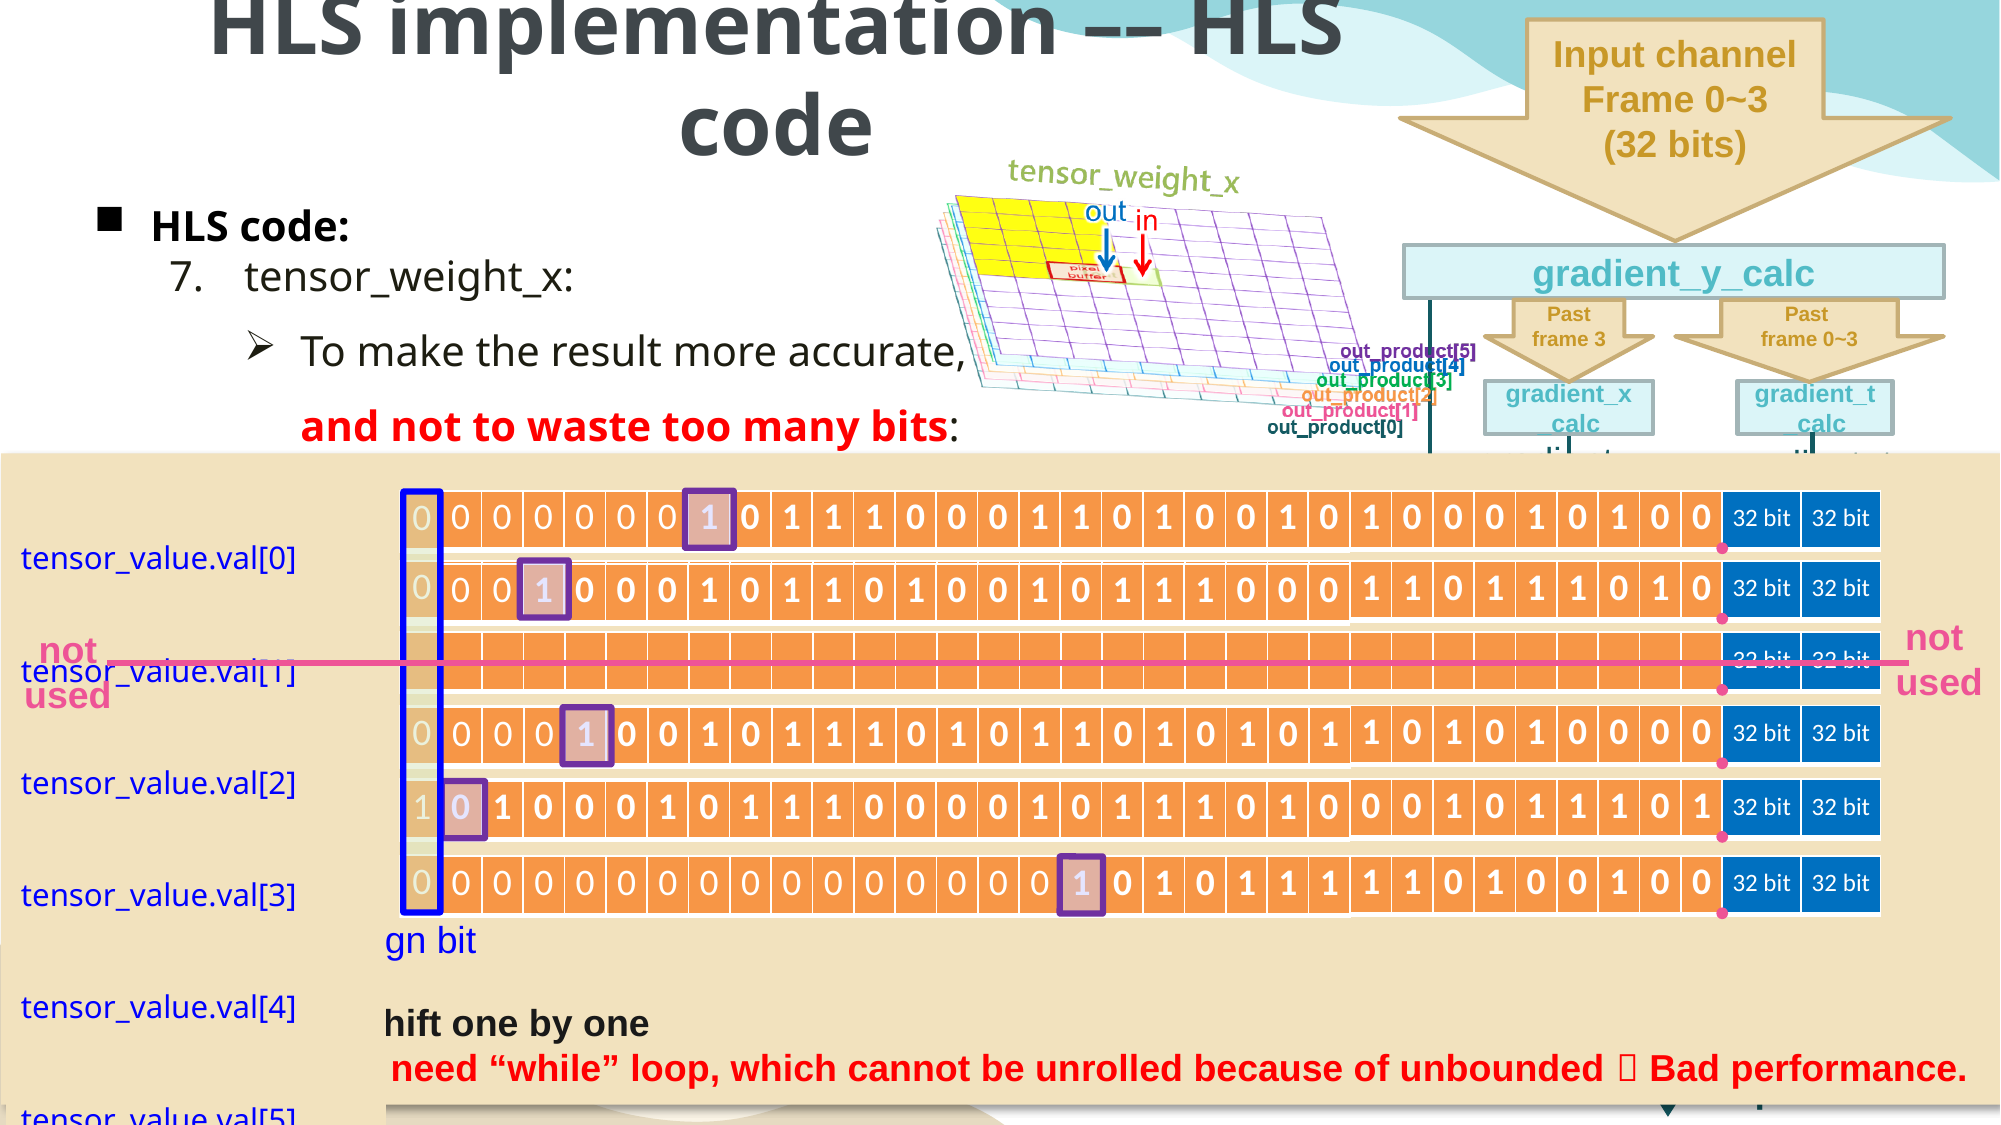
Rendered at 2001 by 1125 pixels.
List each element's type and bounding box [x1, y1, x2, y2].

table_header [1310, 633, 1349, 660]
table_header [731, 633, 771, 660]
table_header [1475, 666, 1515, 689]
table_header [606, 565, 646, 620]
table_header [1599, 857, 1639, 912]
table_header [938, 708, 977, 763]
table_header [690, 666, 729, 689]
table_header [896, 857, 936, 913]
table_header [1640, 780, 1680, 835]
table_header [482, 565, 518, 620]
table_header [443, 633, 481, 660]
table_header [1682, 666, 1721, 689]
table_header [690, 708, 729, 763]
table_header [1226, 565, 1266, 620]
table_header [1185, 492, 1225, 547]
table_header [1020, 782, 1059, 837]
table_header [1599, 562, 1639, 617]
table_header [854, 565, 894, 620]
table_header [1802, 633, 1880, 660]
table_header [773, 708, 812, 763]
table_header [1392, 562, 1432, 617]
table_header [855, 633, 895, 660]
table_header [814, 666, 853, 689]
table_header [1102, 565, 1142, 620]
table_header [1434, 492, 1473, 547]
table_header [1310, 666, 1349, 689]
table_header [978, 492, 1018, 547]
table_header [443, 857, 481, 913]
table_header [1061, 565, 1101, 620]
table_header [813, 857, 853, 913]
table_header [1516, 666, 1556, 689]
table_header [1186, 708, 1226, 763]
table_header [1268, 633, 1308, 660]
table_header [1682, 562, 1721, 617]
table_header [1268, 492, 1307, 547]
table_header [524, 666, 564, 689]
table_header [690, 633, 729, 660]
table_header [1599, 633, 1639, 660]
table_header [813, 782, 853, 837]
table_header [1351, 666, 1391, 689]
table_header [1434, 706, 1473, 762]
table_header [1392, 857, 1432, 912]
table_header [1516, 633, 1556, 660]
table_header [1475, 633, 1515, 660]
table_header [1310, 708, 1350, 763]
table_header [524, 857, 564, 913]
table_header [1516, 857, 1556, 912]
table_header [1186, 666, 1225, 689]
table_header [814, 633, 853, 660]
table_header [1434, 780, 1473, 835]
table_header [1269, 708, 1308, 763]
table_header [1475, 492, 1515, 547]
table_header [1185, 857, 1225, 913]
table_header [1392, 780, 1432, 835]
table_header [1640, 492, 1680, 547]
table_header [1682, 780, 1721, 835]
table_header [736, 492, 770, 547]
table_header [607, 666, 647, 689]
table_header [814, 708, 853, 763]
table_header [978, 782, 1018, 837]
table_header [1103, 633, 1143, 660]
table_header [1186, 633, 1225, 660]
table_header [1475, 780, 1515, 835]
table_header [1723, 780, 1800, 835]
table_header [1802, 706, 1880, 762]
table_header [1640, 666, 1662, 689]
picture [933, 139, 1491, 450]
table_header [1185, 565, 1225, 620]
table_header [1226, 782, 1266, 837]
table_header [1802, 492, 1880, 547]
table_header [524, 782, 563, 837]
table_header [614, 708, 647, 763]
table_header [1434, 666, 1473, 689]
table_header [1392, 492, 1432, 547]
table_header [813, 565, 853, 620]
table_header [1802, 666, 1880, 689]
table_header [648, 666, 688, 689]
table_header [1434, 857, 1473, 912]
table_header [1392, 666, 1432, 689]
table_header [566, 666, 605, 689]
table_header [937, 782, 977, 837]
table_header [689, 565, 729, 620]
table_header [854, 492, 894, 547]
table_header [896, 782, 935, 837]
table_header [443, 666, 481, 689]
table_header [1682, 633, 1721, 660]
table_header [1351, 492, 1391, 547]
table_header [772, 857, 812, 913]
table_header [1640, 633, 1680, 660]
table_header [1268, 782, 1307, 837]
table_header [855, 666, 895, 689]
table_header [1144, 782, 1183, 837]
table_header [1268, 666, 1308, 689]
table_header [979, 633, 1019, 660]
table_header [1309, 492, 1349, 547]
table_header [1021, 708, 1060, 763]
table_header [937, 492, 977, 547]
table_header [1723, 562, 1800, 617]
table_header [443, 565, 481, 620]
table_header [483, 666, 523, 689]
table_header [1351, 633, 1391, 660]
table_header [1020, 666, 1060, 689]
table_header [1020, 492, 1059, 547]
table_header [482, 492, 522, 547]
table_header [1475, 857, 1515, 912]
table_header [525, 708, 560, 763]
table_header [855, 708, 895, 763]
table_header [1144, 565, 1183, 620]
table_header [1268, 565, 1307, 620]
table_header [483, 708, 523, 763]
table_header [897, 708, 936, 763]
table_header [1434, 633, 1473, 660]
table_header [648, 857, 688, 913]
table_header [1558, 492, 1597, 547]
table_header [1309, 565, 1349, 620]
table_header [1102, 492, 1142, 547]
table_header [648, 782, 687, 837]
table_header [689, 782, 729, 837]
table_header [1268, 857, 1308, 913]
table_header [1061, 782, 1101, 837]
table_header [937, 565, 977, 620]
table_header [855, 857, 894, 913]
table_header [1185, 782, 1225, 837]
table_header [483, 633, 523, 660]
table_header [483, 857, 522, 913]
table_header [938, 666, 977, 689]
table_header [606, 782, 646, 837]
table_header [1663, 666, 1680, 689]
table_header [607, 857, 646, 913]
table_header [1309, 782, 1349, 837]
table_header [1599, 666, 1639, 689]
table_header [1227, 633, 1267, 660]
table_header [1020, 633, 1060, 660]
table_header [1802, 780, 1880, 835]
table_header [1516, 562, 1556, 617]
table_header [524, 633, 564, 660]
table_header [1144, 633, 1184, 660]
table_header [1516, 780, 1556, 835]
table_header [689, 857, 729, 913]
table_header [565, 782, 605, 837]
table_header [1309, 857, 1349, 913]
table_header [1558, 633, 1597, 660]
table_header [648, 565, 687, 620]
table_header [854, 782, 894, 837]
table_header [1640, 857, 1680, 912]
table_header [1558, 780, 1597, 835]
table_header [896, 666, 936, 689]
table_header [566, 633, 605, 660]
table_header [565, 492, 605, 547]
table_header [1106, 857, 1142, 913]
table_header [1020, 857, 1057, 913]
table_header [1351, 857, 1391, 912]
table_header [772, 633, 812, 660]
table_header [648, 492, 682, 547]
table_header [938, 633, 977, 660]
table_header [1516, 492, 1556, 547]
table_header [730, 565, 770, 620]
table_header [1062, 666, 1101, 689]
table_header [896, 633, 936, 660]
table_header [524, 492, 563, 547]
table_header [570, 565, 605, 620]
table_header [1102, 782, 1142, 837]
table_header [1227, 857, 1266, 913]
table_header [1103, 666, 1143, 689]
table_header [606, 492, 646, 547]
table_header [649, 708, 688, 763]
table_header [896, 492, 935, 547]
table_header [443, 492, 481, 547]
table_header [772, 666, 812, 689]
table_header [896, 565, 935, 620]
table_header [1226, 492, 1266, 547]
table_header [1351, 562, 1391, 617]
table_header [1144, 666, 1184, 689]
table_header [1020, 565, 1059, 620]
table_header [1558, 666, 1597, 689]
table_header [772, 492, 811, 547]
table_header [1392, 633, 1432, 660]
table_header [979, 708, 1019, 763]
table_header [1723, 492, 1800, 547]
text_box [1, 17, 2000, 1125]
table_header [1392, 706, 1432, 762]
table_header [648, 633, 688, 660]
table_header [1144, 857, 1184, 913]
table_header [1434, 562, 1473, 617]
table_header [772, 565, 811, 620]
table_header [937, 857, 977, 913]
table_header [772, 782, 811, 837]
table_header [1682, 492, 1721, 547]
table_header [607, 633, 647, 660]
table_header [1227, 708, 1267, 763]
table_header [565, 857, 605, 913]
table_header [978, 565, 1018, 620]
table_header [1227, 666, 1267, 689]
table_header [1475, 562, 1515, 617]
table_header [1723, 633, 1800, 660]
table_header [730, 782, 770, 837]
table_header [1682, 857, 1721, 912]
table_header [1516, 706, 1556, 762]
table_header [1599, 706, 1639, 762]
table_header [731, 666, 771, 689]
table_header [1061, 492, 1101, 547]
table_header [1723, 666, 1800, 689]
table_header [1351, 706, 1391, 762]
table_header [1723, 706, 1800, 762]
table_header [731, 857, 770, 913]
table_header [1558, 706, 1597, 762]
table_header [1723, 857, 1800, 912]
table_header [1558, 562, 1597, 617]
table_header [1599, 492, 1639, 547]
table_header [813, 492, 853, 547]
table_header [443, 708, 481, 763]
table_header [979, 666, 1019, 689]
table_header [1351, 780, 1391, 835]
table_header [1802, 857, 1880, 912]
table_header [488, 782, 522, 837]
table_header [979, 857, 1018, 913]
table_header [1145, 708, 1184, 763]
table_header [1802, 562, 1880, 617]
table_header [1062, 633, 1101, 660]
table_header [1144, 492, 1183, 547]
table_header [1103, 708, 1143, 763]
table_header [731, 708, 771, 763]
table_header [1599, 780, 1639, 835]
table_header [1640, 562, 1680, 617]
table_header [1682, 706, 1721, 762]
table_header [1475, 706, 1515, 762]
table_header [1062, 708, 1101, 763]
table_header [1558, 857, 1597, 912]
table_header [1640, 706, 1680, 762]
